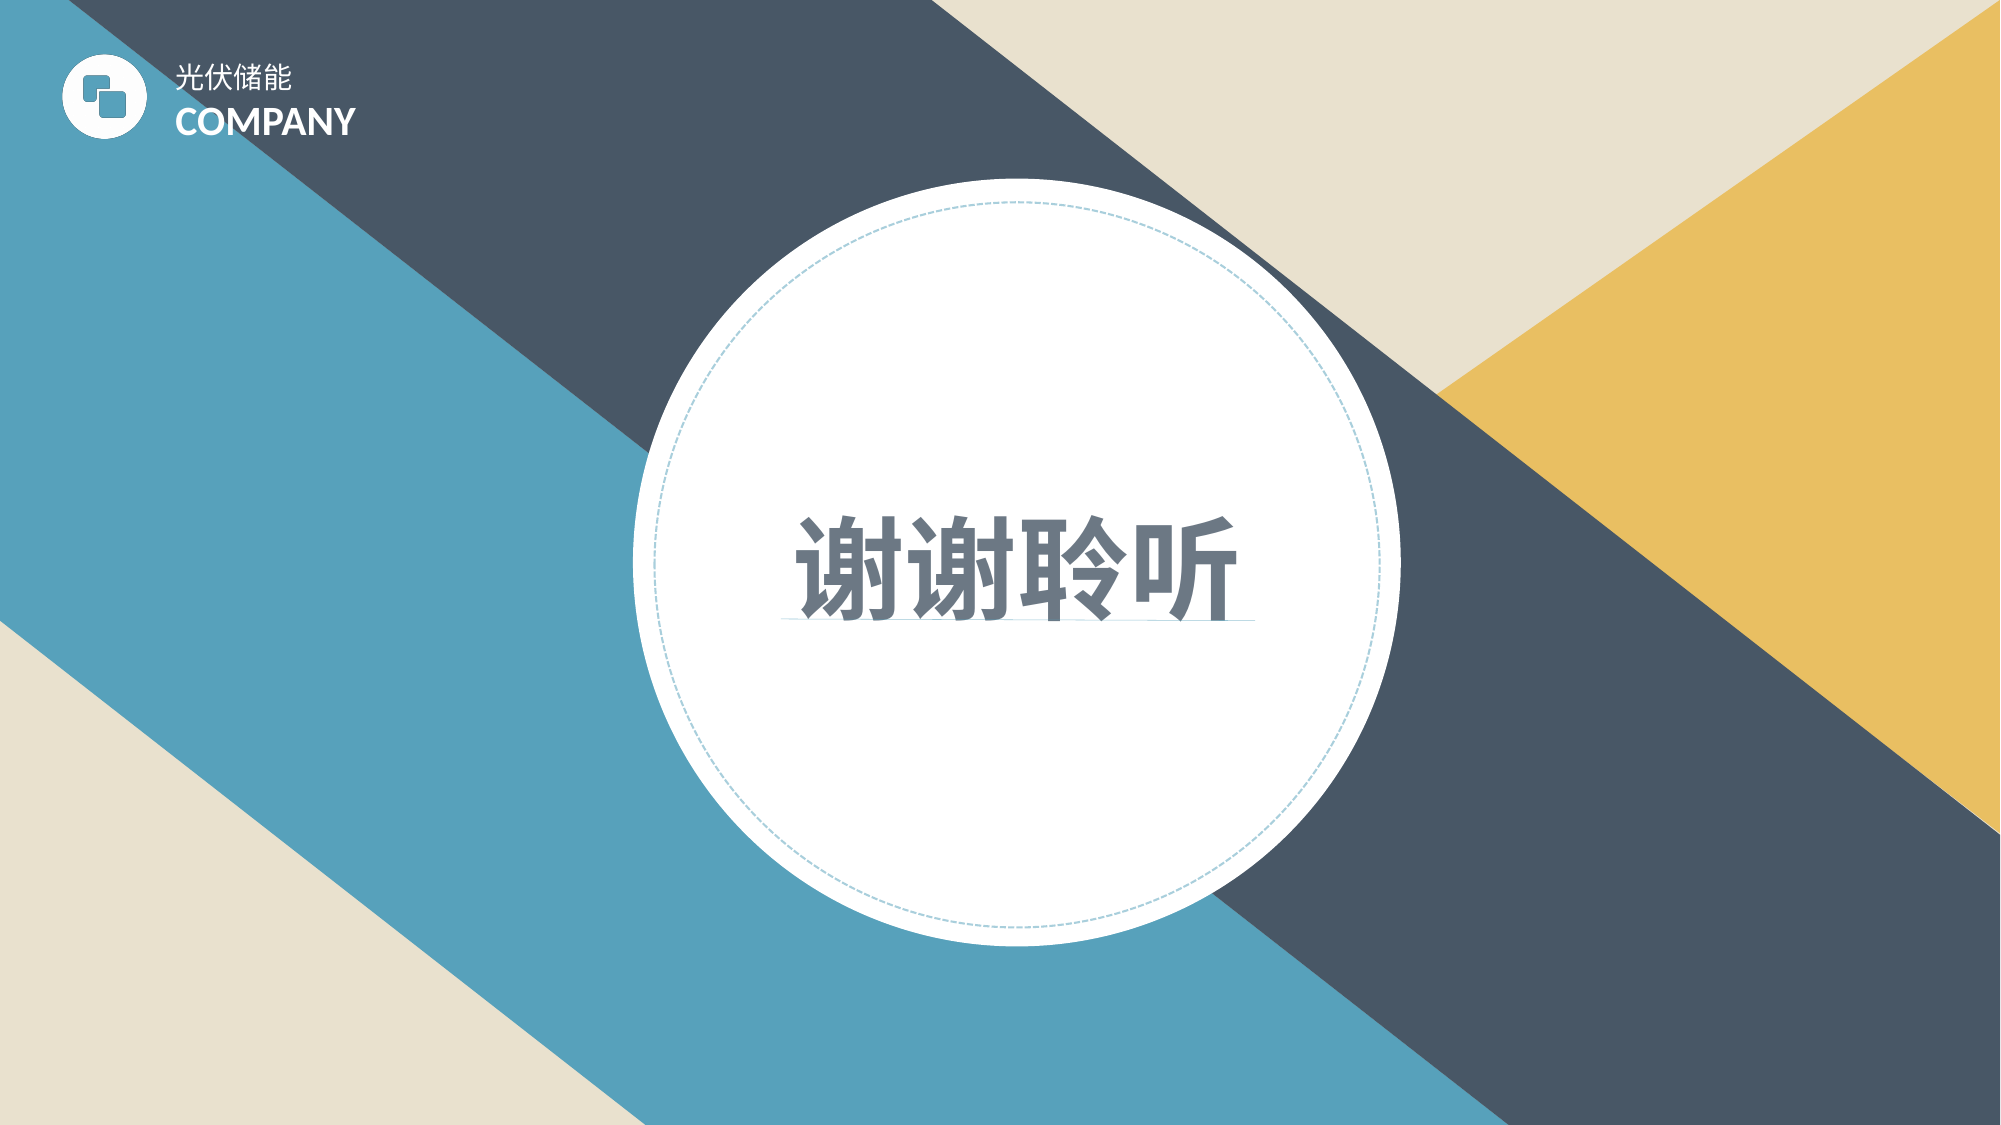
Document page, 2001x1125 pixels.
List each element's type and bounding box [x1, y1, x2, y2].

text_box [48, 40, 382, 165]
text_box [632, 178, 1401, 947]
text_box [0, 0, 2000, 1125]
